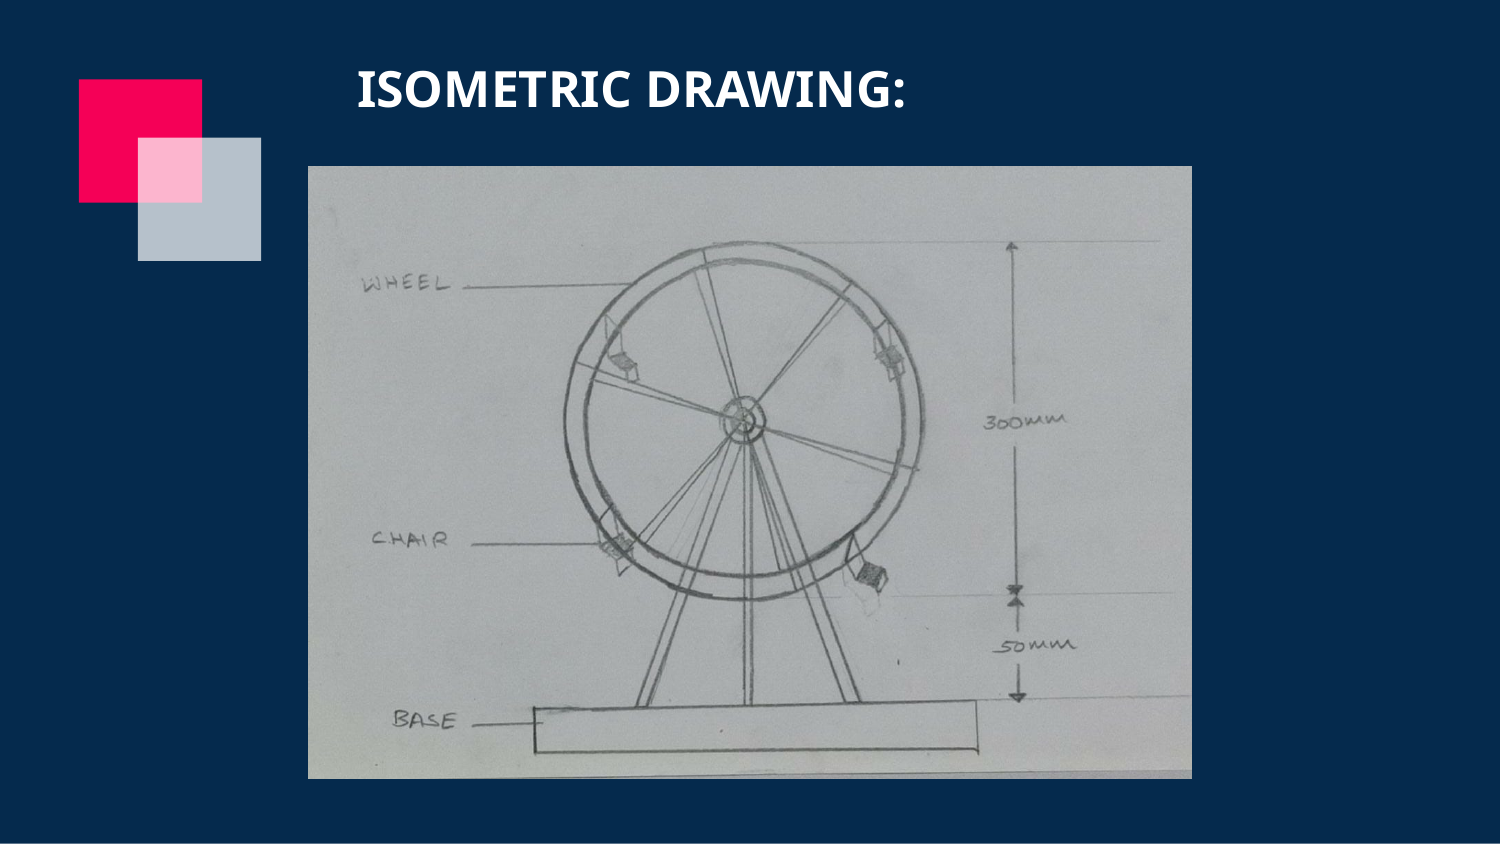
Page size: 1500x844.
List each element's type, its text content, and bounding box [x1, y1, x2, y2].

title ISOMETRIC DRAWING: [341, 42, 1326, 156]
picture [308, 166, 1192, 780]
